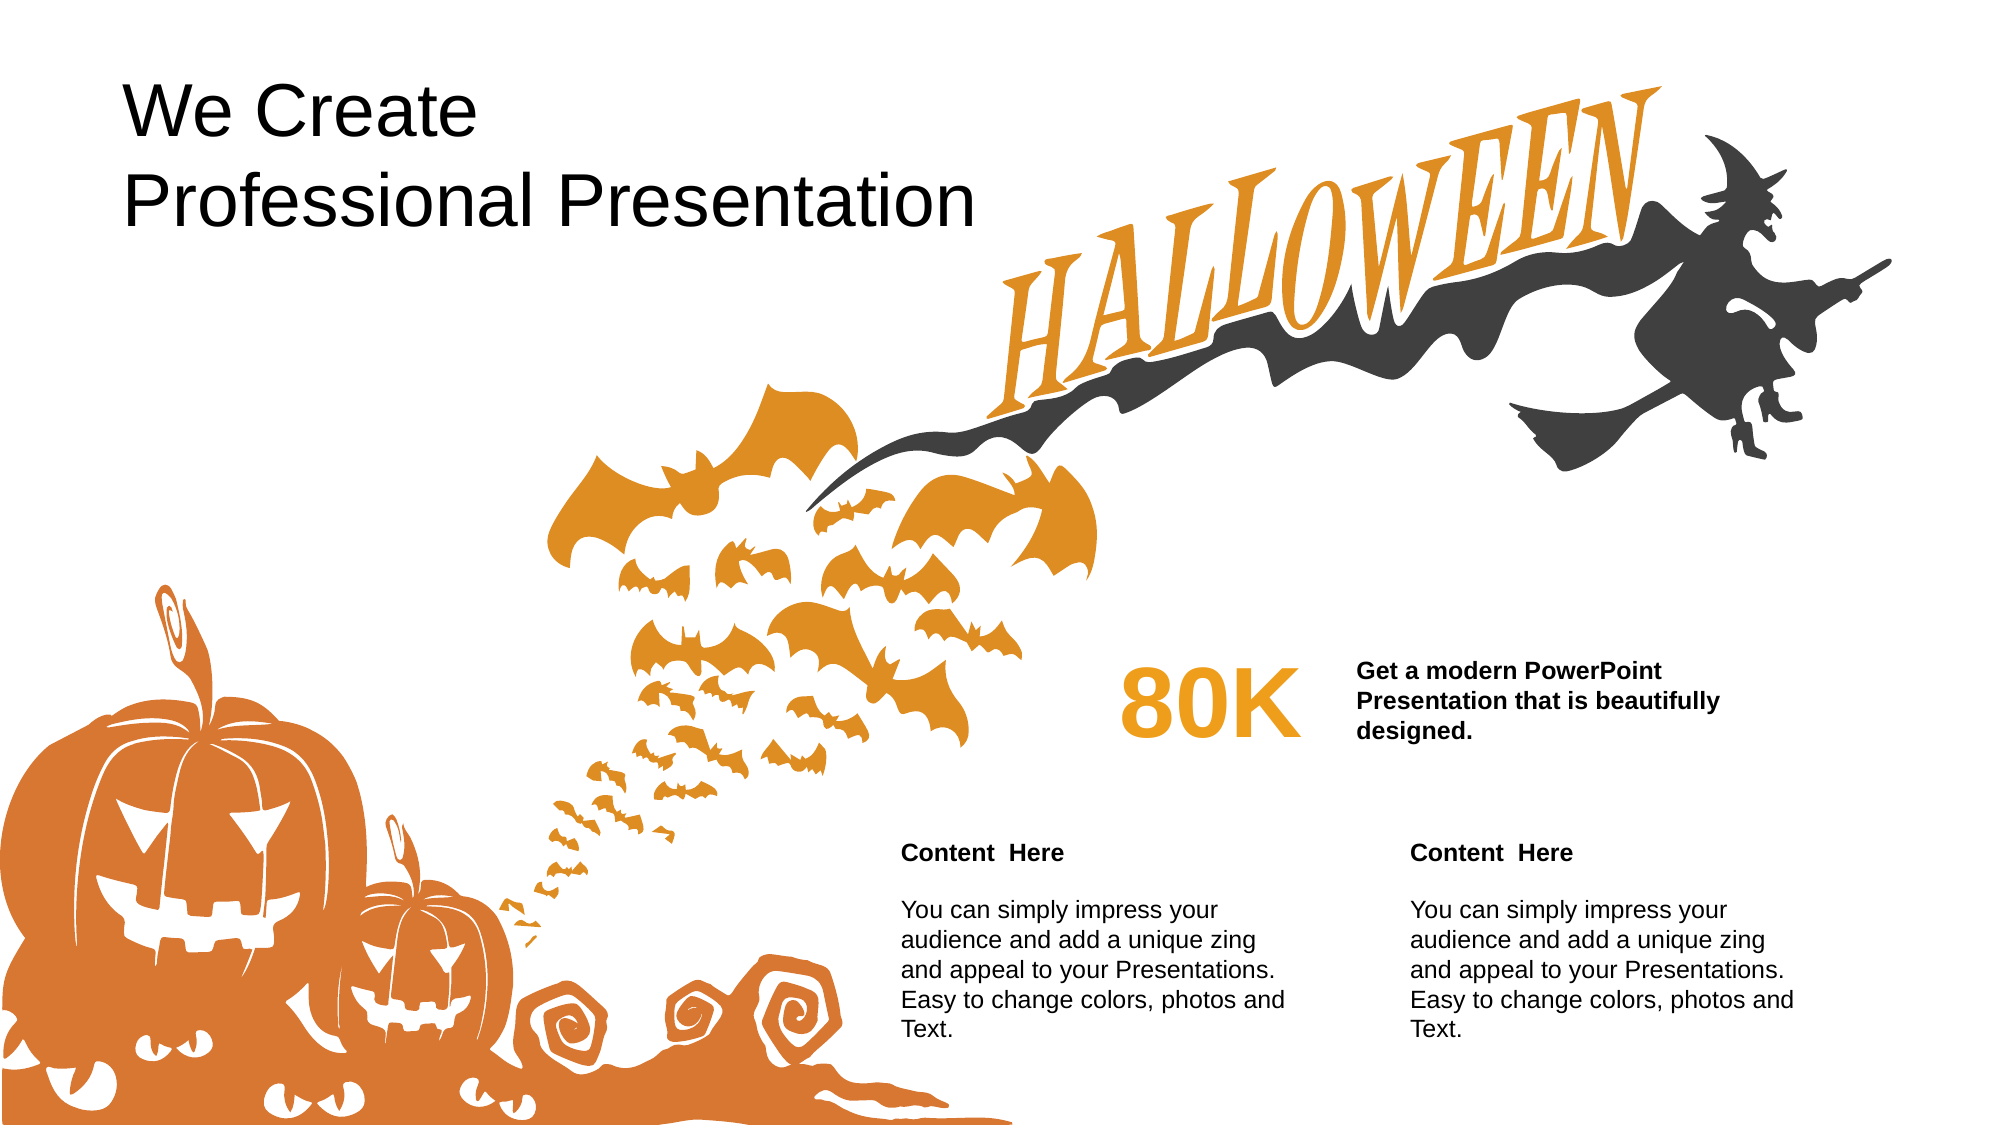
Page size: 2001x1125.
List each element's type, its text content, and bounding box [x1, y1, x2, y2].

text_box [1395, 828, 1819, 1053]
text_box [473, 382, 1108, 919]
text_box We Create Professional Presentation [114, 61, 988, 242]
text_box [784, 157, 1900, 555]
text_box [886, 828, 1310, 1053]
text_box [0, 584, 1013, 1125]
text_box Get a modern PowerPoint Presentation that is beautifully designed. [1356, 647, 1806, 752]
text_box 80K [1111, 637, 1356, 758]
